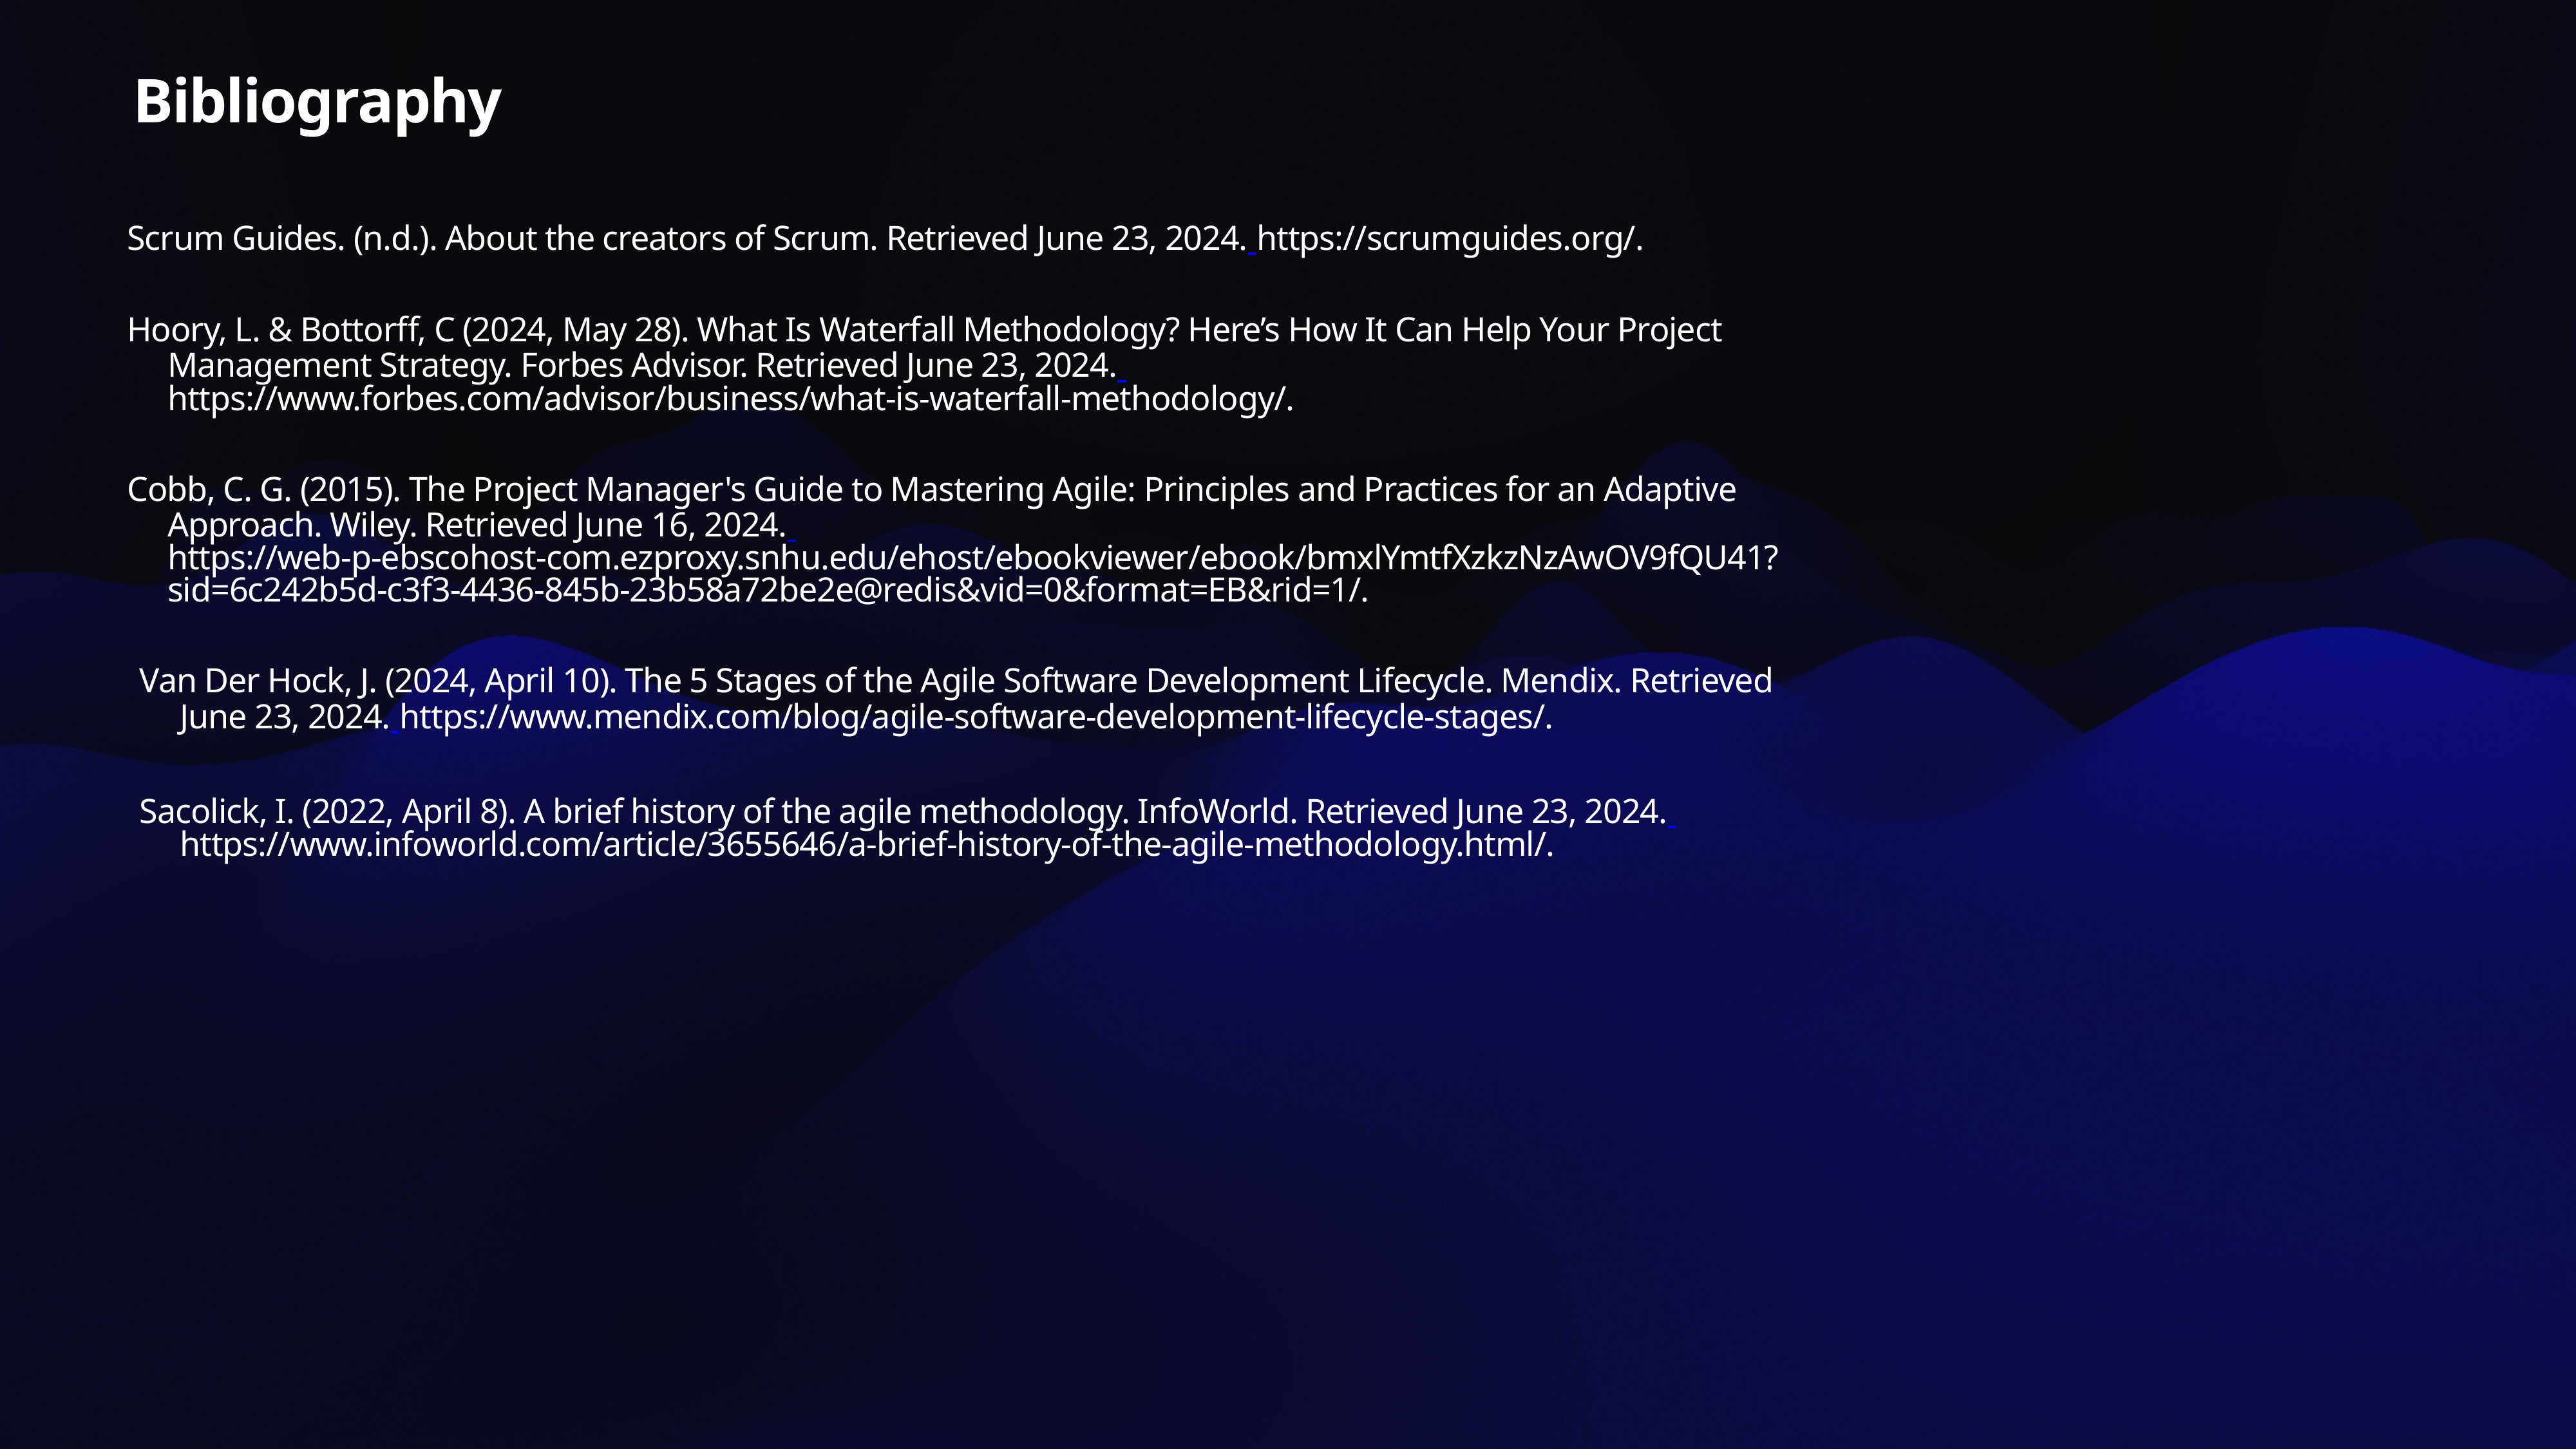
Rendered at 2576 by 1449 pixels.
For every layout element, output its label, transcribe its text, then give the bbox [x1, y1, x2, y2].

text_box Sacolick, I. (2022, April 8). A brief history of the agile methodology. InfoWorld. Retrieved June 23, 2024. https://www.infoworld.com/article/3655646/a-brief-history-of-the-agile-methodology.html/. [139, 794, 1795, 863]
picture [0, 0, 2576, 1449]
text_box Scrum Guides. (n.d.). About the creators of Scrum. Retrieved June 23, 2024. https://scrumguides.org/. [127, 221, 1783, 258]
text_box Cobb, C. G. (2015). The Project Manager's Guide to Mastering Agile: Principles and Practices for an Adaptive Approach. Wiley. Retrieved June 16, 2024. https://web-p-ebscohost-com.ezproxy.snhu.edu/ehost/ebookviewer/ebook/bmxlYmtfXzkzNzAwOV9fQU41?sid=6c242b5d-c3f3-4436-845b-23b58a72be2e@redis&vid=0&format=EB&rid=1/. [127, 475, 1783, 609]
text_box Hoory, L. & Bottorff, C (2024, May 28). What Is Waterfall Methodology? Here’s How It Can Help Your Project Management Strategy. Forbes Advisor. Retrieved June 23, 2024. https://www.forbes.com/advisor/business/what-is-waterfall-methodology/. [127, 316, 1783, 417]
text_box Van Der Hock, J. (2024, April 10). The 5 Stages of the Agile Software Development Lifecycle. Mendix. Retrieved June 23, 2024. https://www.mendix.com/blog/agile-software-development-lifecycle-stages/. [139, 667, 1795, 736]
title Bibliography [127, 55, 2449, 140]
